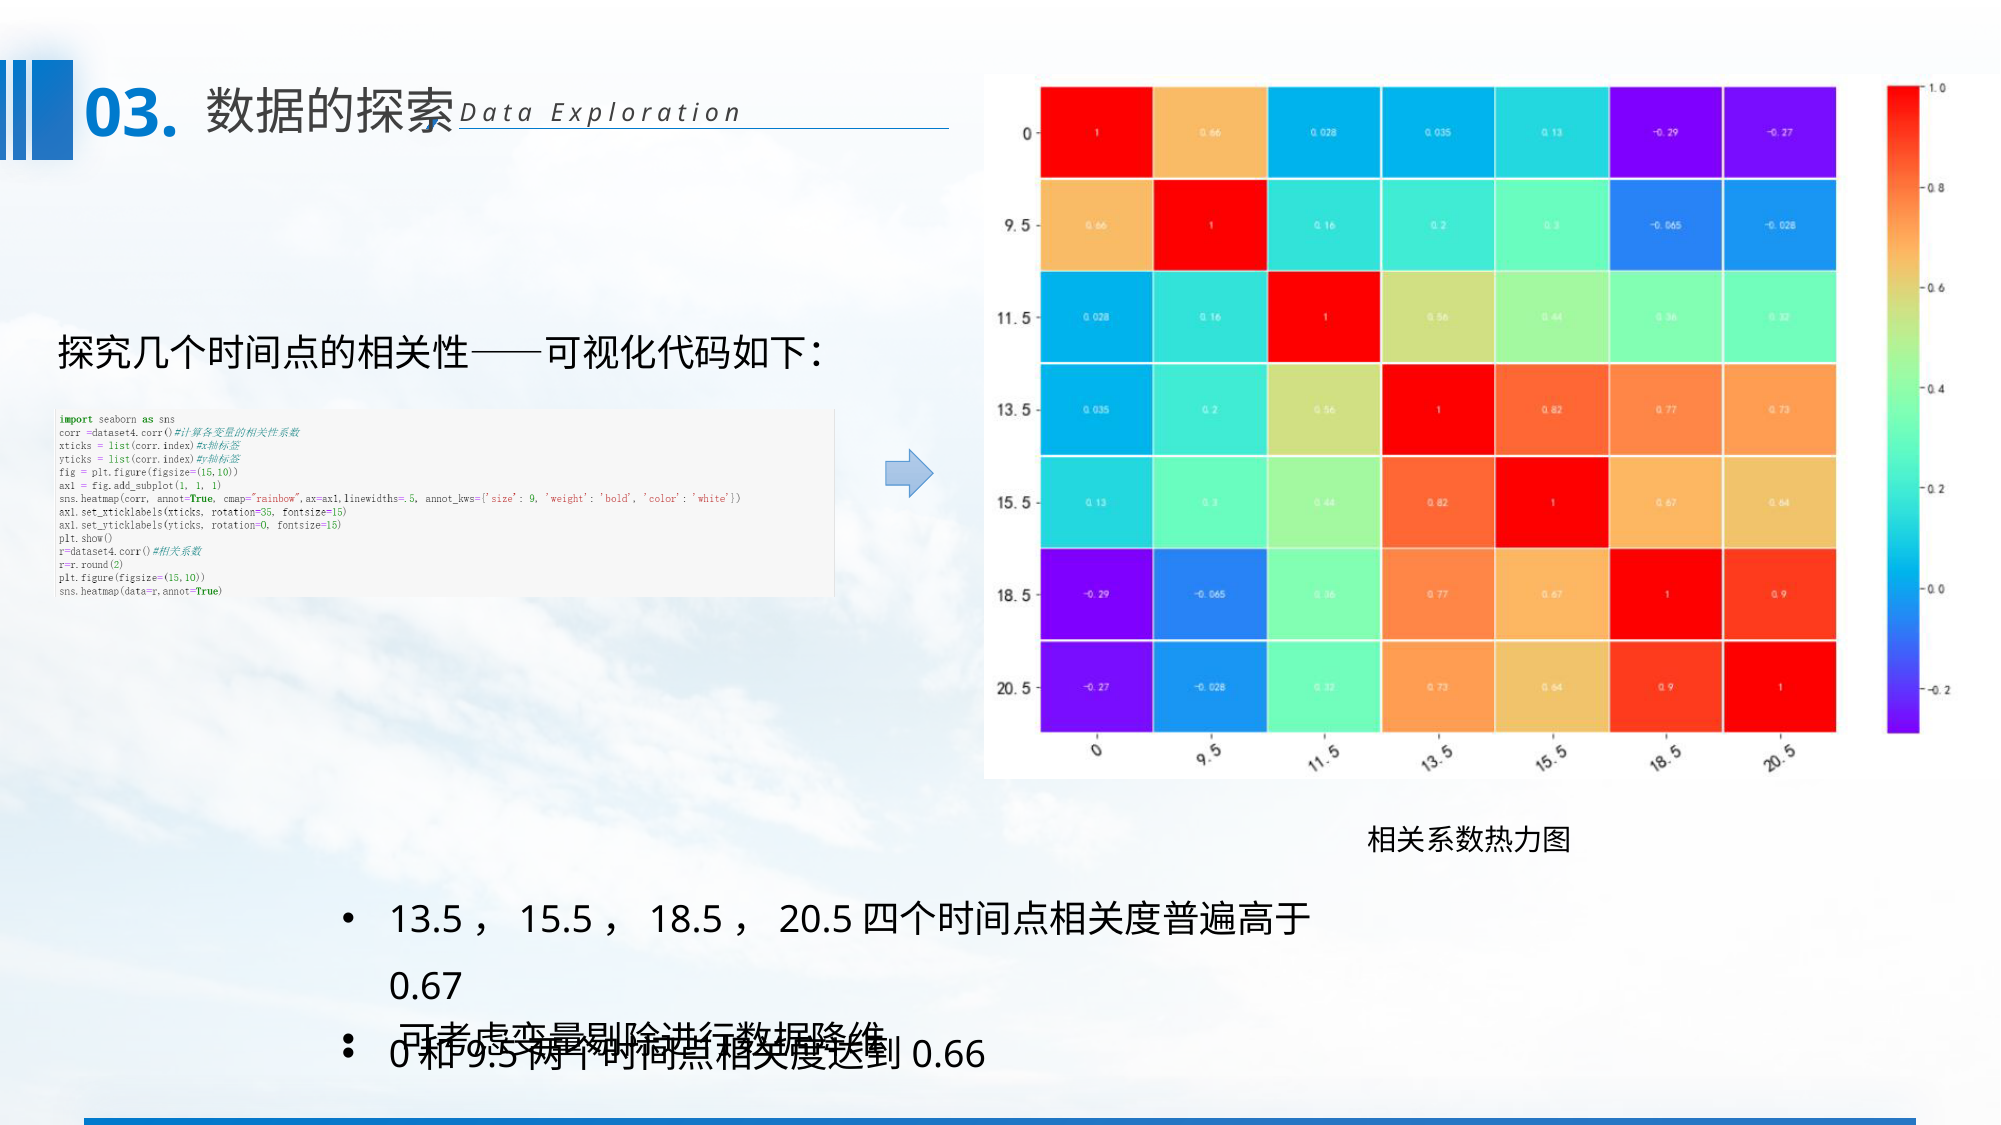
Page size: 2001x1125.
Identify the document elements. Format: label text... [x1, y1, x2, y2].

text_box [885, 448, 934, 499]
text_box 探究几个时间点的相关性——可视化代码如下： [42, 321, 984, 381]
text_box 可考虑变量剔除进行数据降维 [327, 1008, 1312, 1068]
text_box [84, 69, 971, 151]
text_box 相关系数热力图 [1352, 814, 1648, 864]
picture [984, 74, 2000, 779]
text_box 13.5，15.5，18.5，20.5四个时间点相关度普遍高于0.67 0和9.5两个时间点相关度达到0.66 [327, 864, 1400, 1083]
picture [54, 409, 835, 597]
